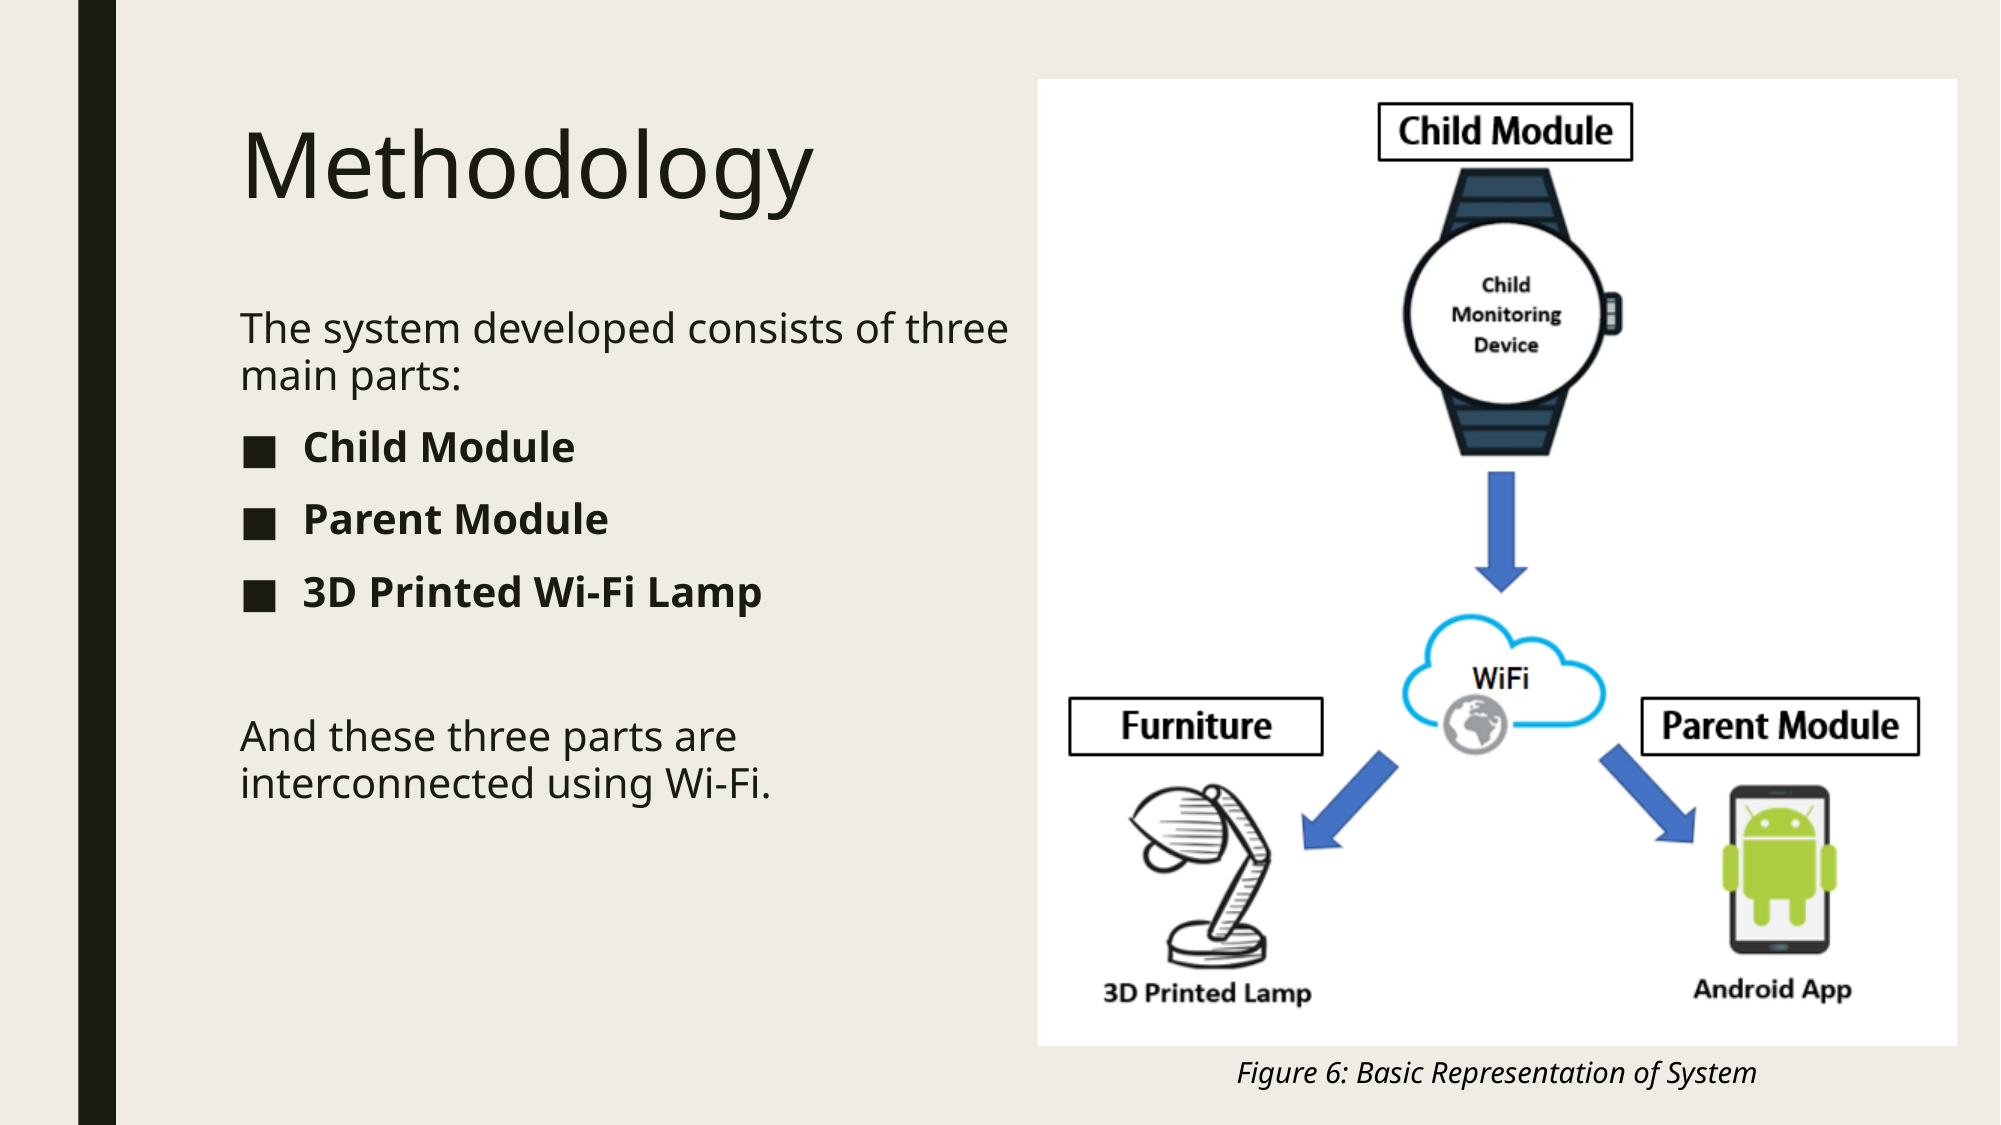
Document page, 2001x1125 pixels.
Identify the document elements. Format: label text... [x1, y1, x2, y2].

text_box Figure 6: Basic Representation of System [941, 1046, 2000, 1097]
text_box The system developed consists of three main parts: Child Module Parent Module 3D Printed Wi-Fi Lamp And these three parts are interconnected using Wi-Fi. [225, 298, 1037, 1013]
picture [1037, 79, 1958, 1046]
title Methodology [225, 112, 1037, 234]
